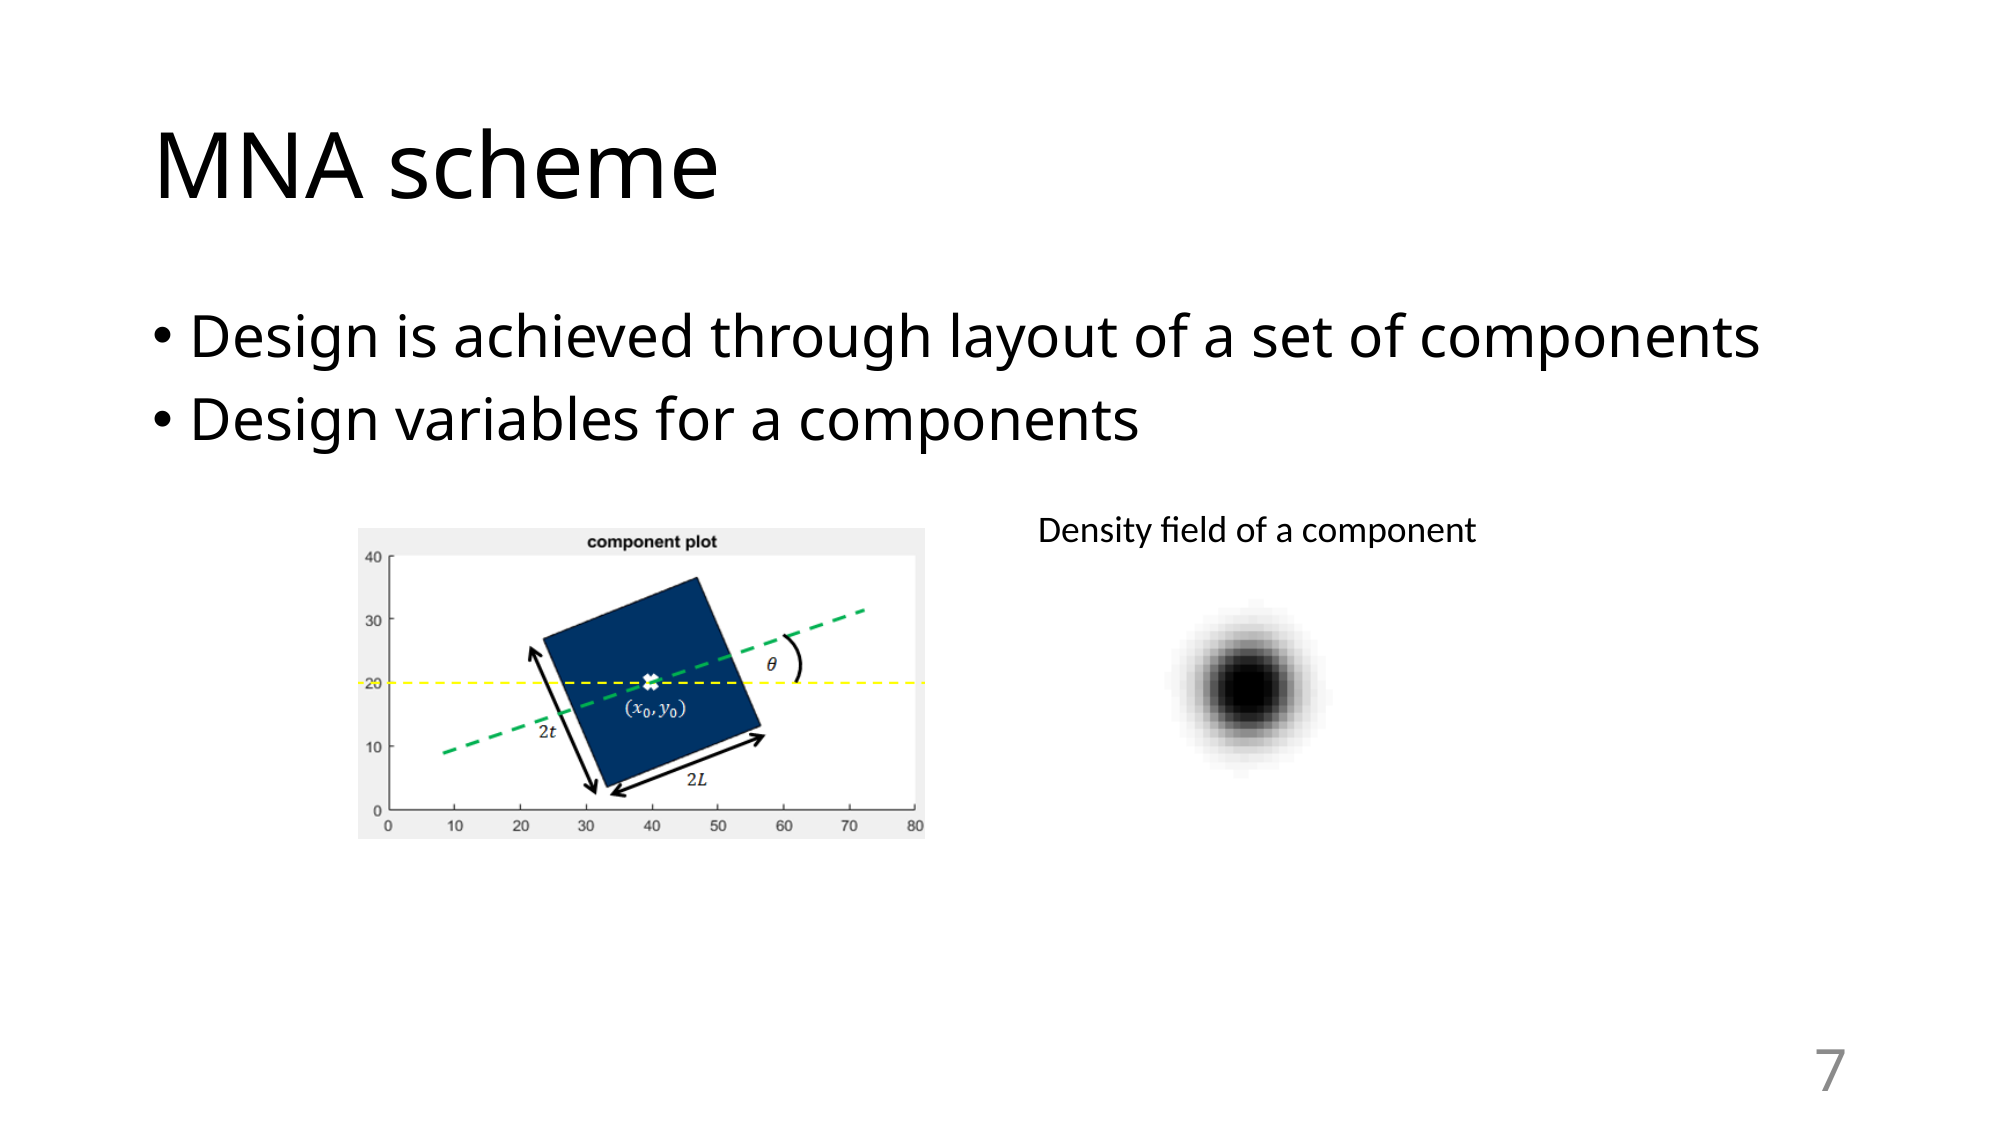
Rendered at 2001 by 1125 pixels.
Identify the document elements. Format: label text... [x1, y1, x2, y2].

title MNA scheme [137, 59, 1863, 278]
slide_number 7 [1412, 1042, 1863, 1103]
picture [1101, 528, 1423, 847]
picture [358, 528, 925, 839]
text_box Density field of a component [1023, 498, 1502, 558]
